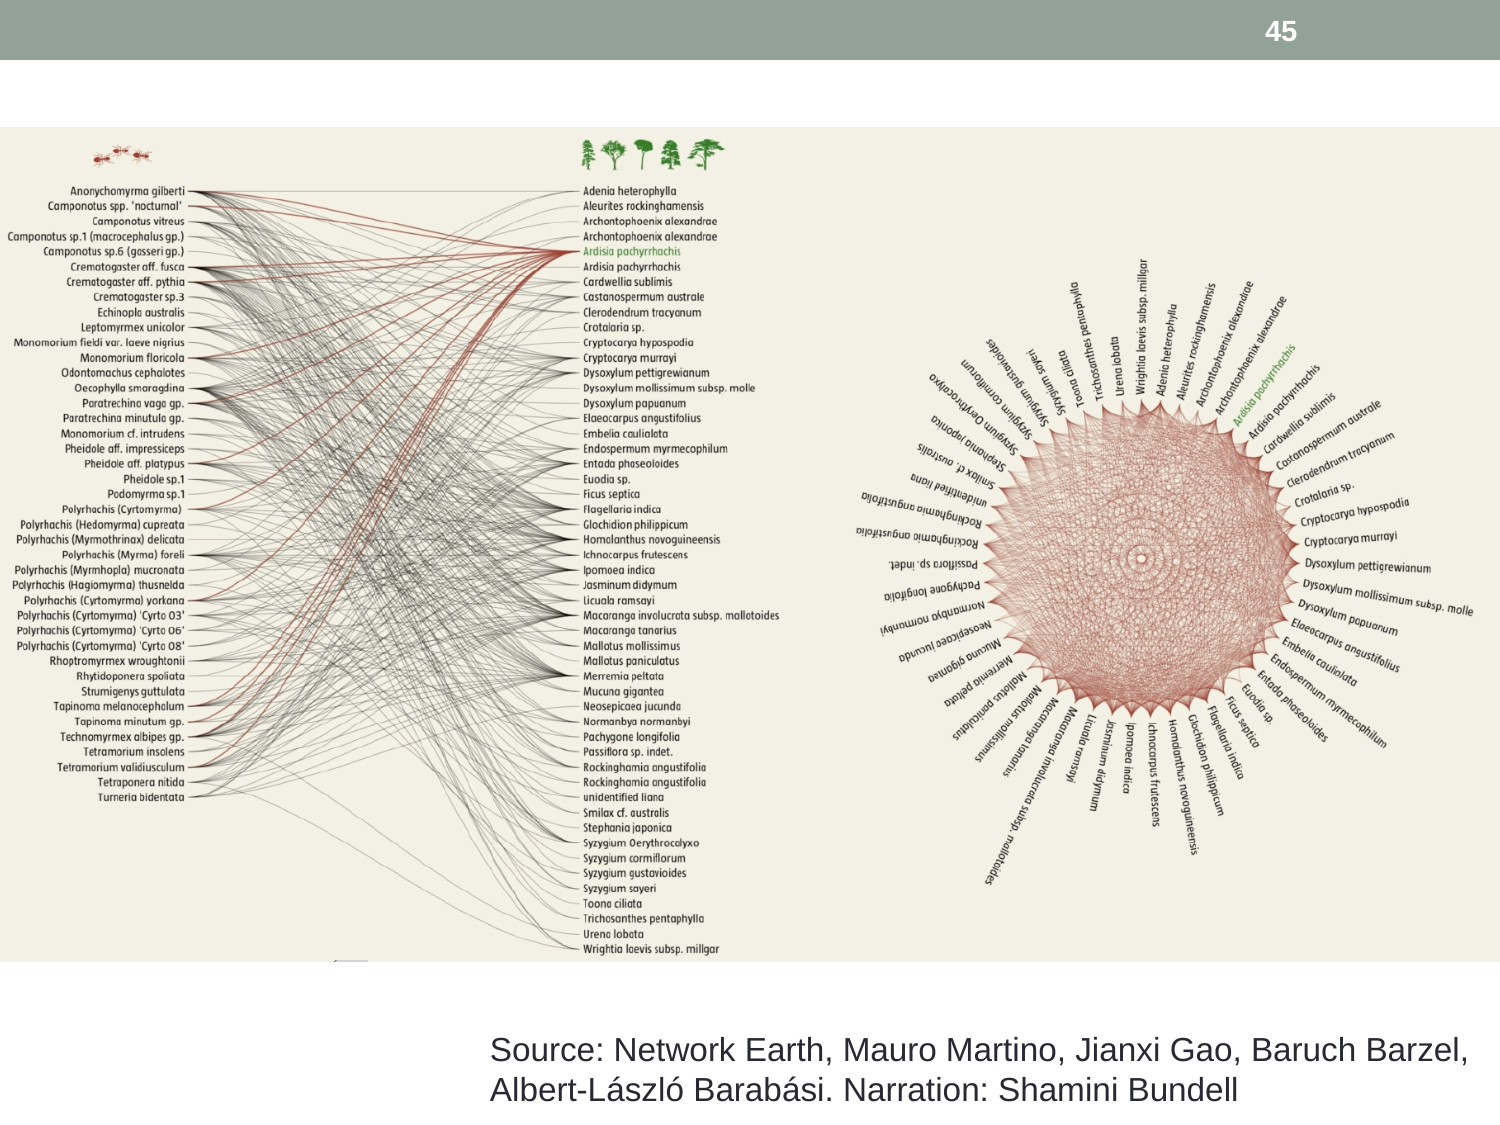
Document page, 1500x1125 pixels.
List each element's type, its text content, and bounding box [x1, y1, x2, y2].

slide_number 44 [1250, 3, 1425, 57]
text_box Source: Network Earth, Mauro Martino, Jianxi Gao, Baruch Barzel, Albert-László Barabási. Narration: Shamini Bundell [475, 1020, 1500, 1116]
picture [0, 127, 1500, 963]
